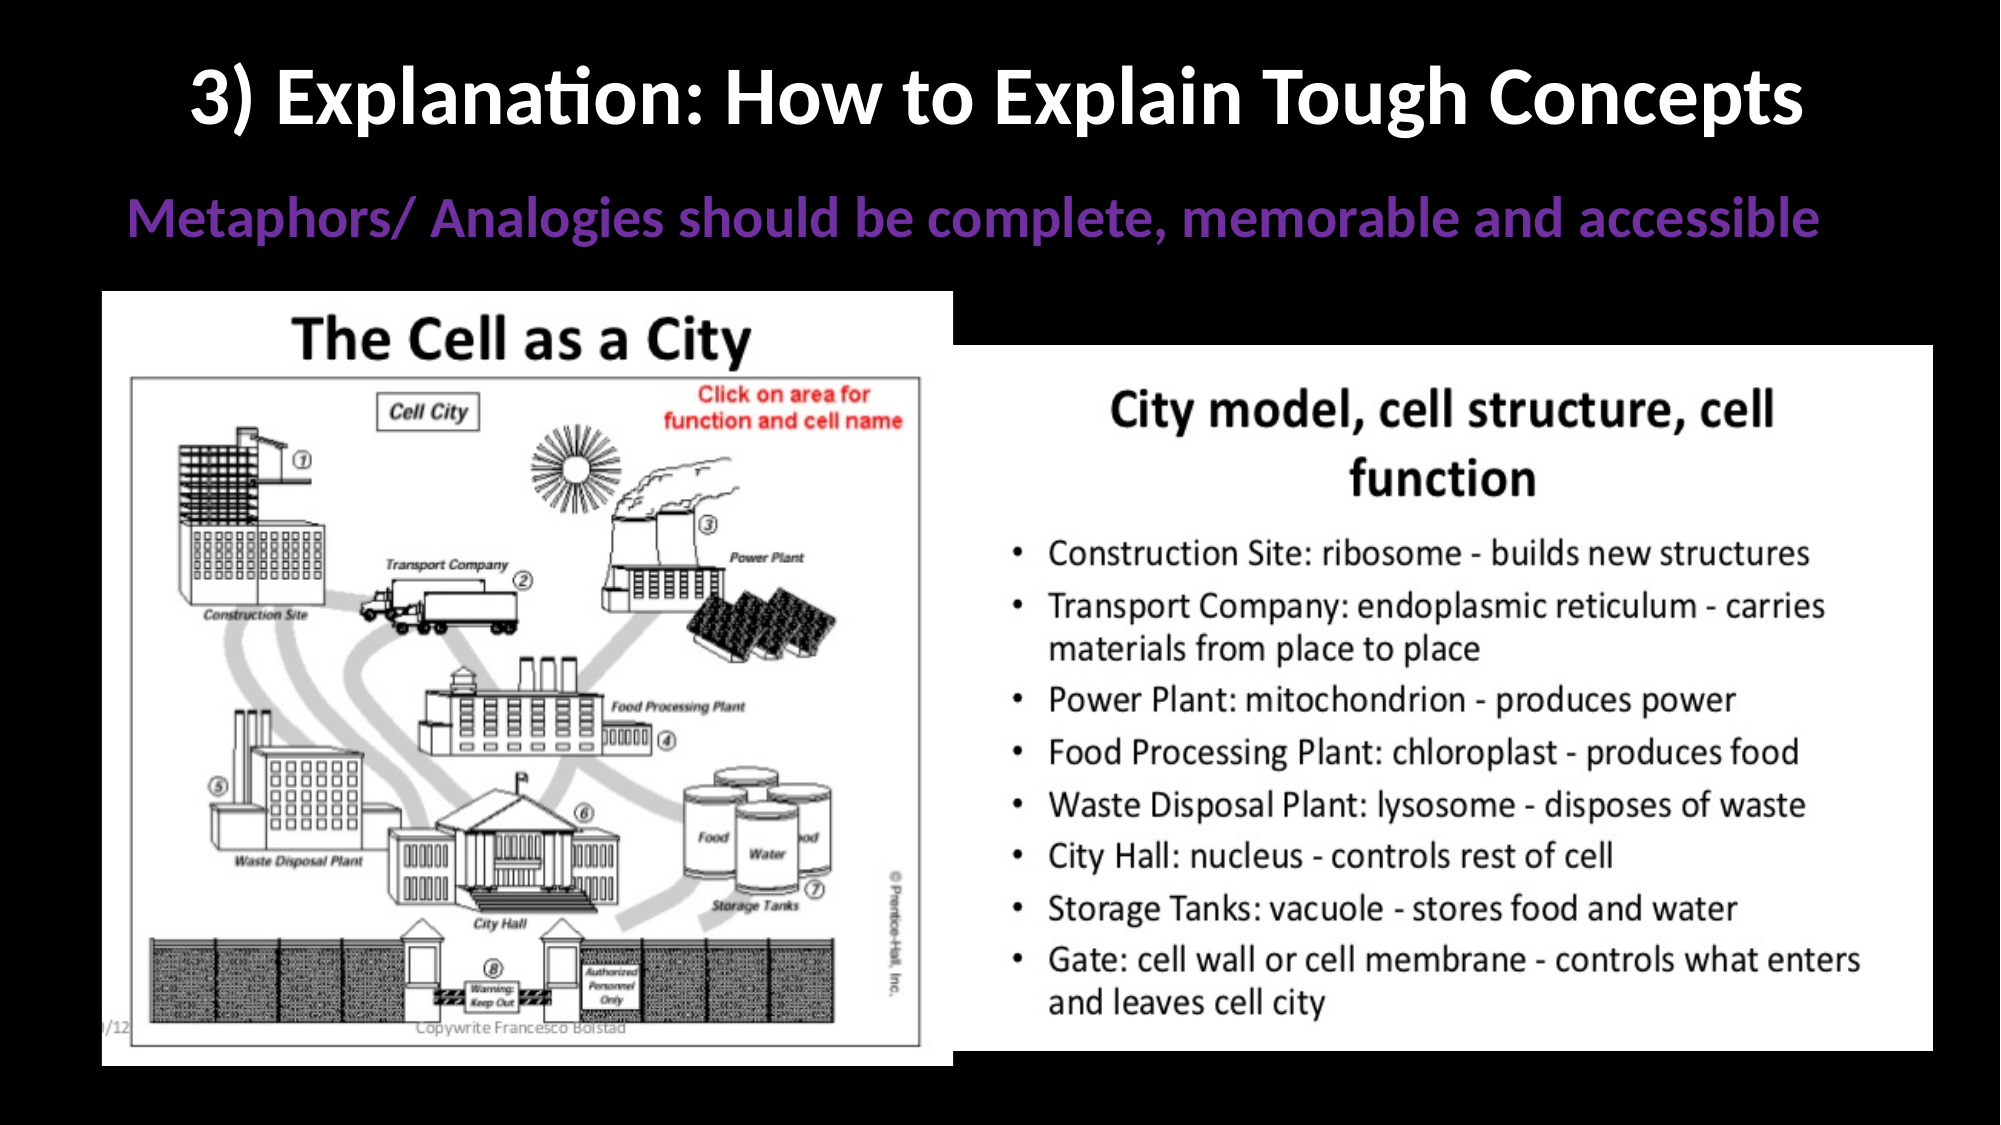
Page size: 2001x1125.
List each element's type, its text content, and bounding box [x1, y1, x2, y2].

picture [101, 291, 1933, 1066]
list Metaphors/ Analogies should be complete, memorable and accessible [49, 179, 1899, 330]
title 3) Explanation: How to Explain Tough Concepts [173, 35, 1899, 160]
